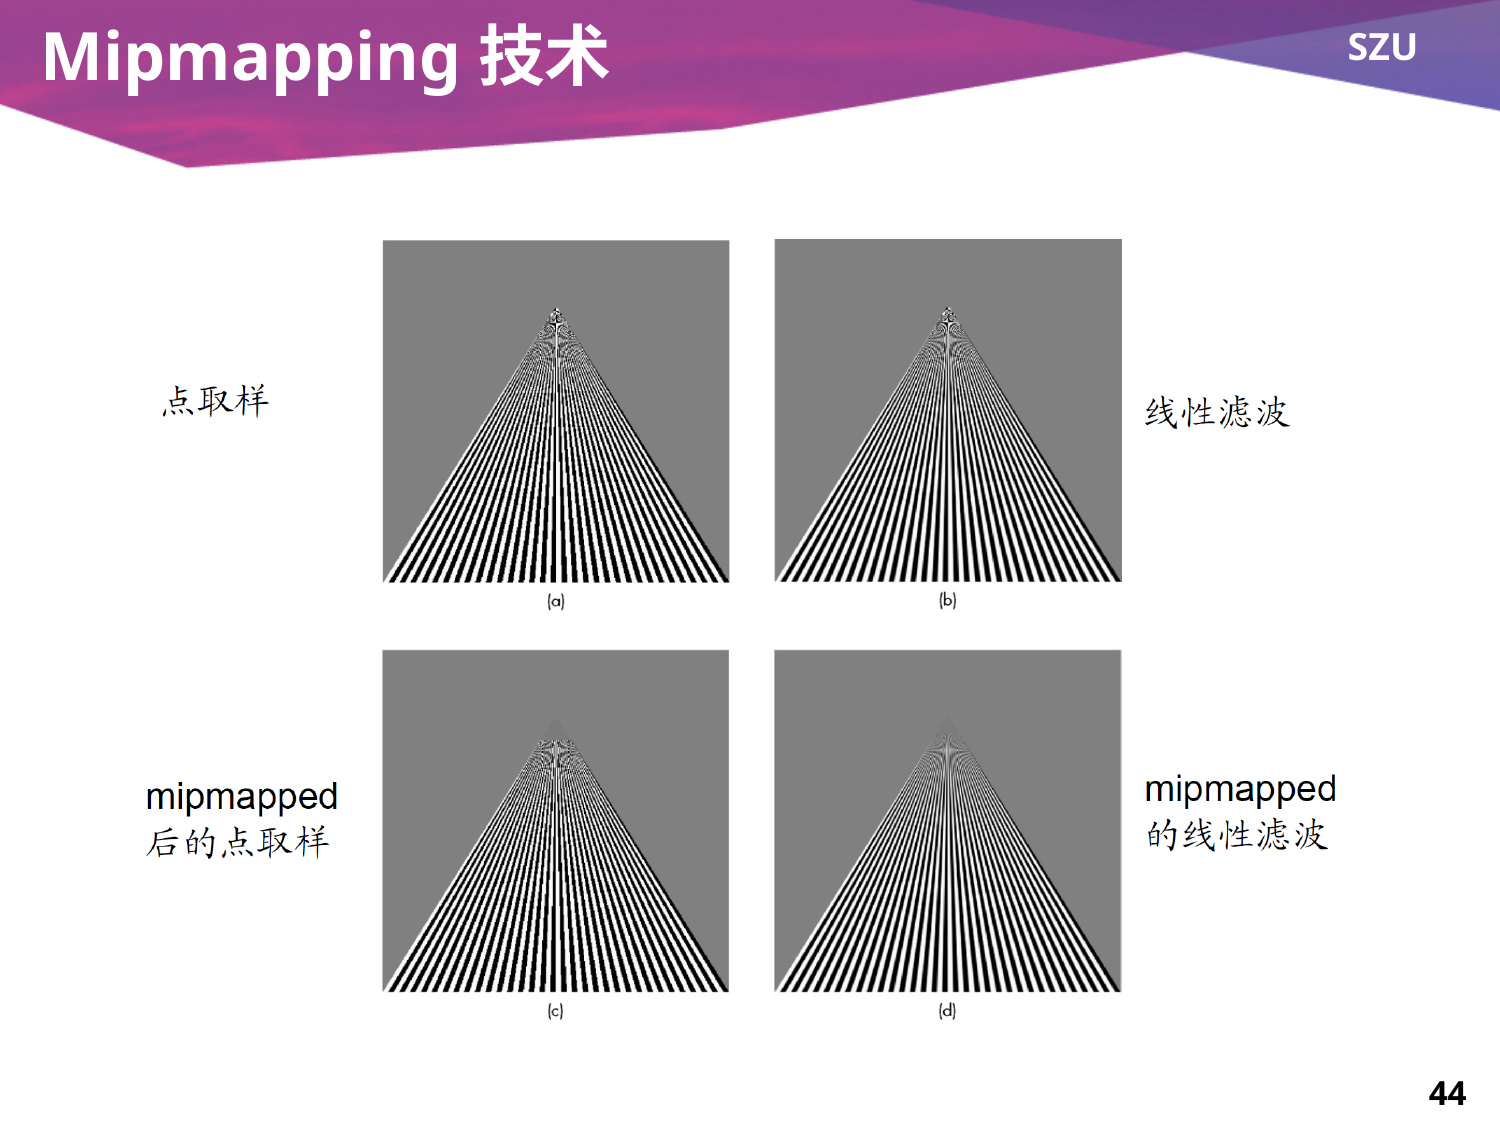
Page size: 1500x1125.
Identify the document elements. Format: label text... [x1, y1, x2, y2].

title Mipmapping技术 [25, 15, 1320, 104]
slide_number 44 [1384, 1065, 1500, 1125]
picture [0, 0, 1500, 1125]
